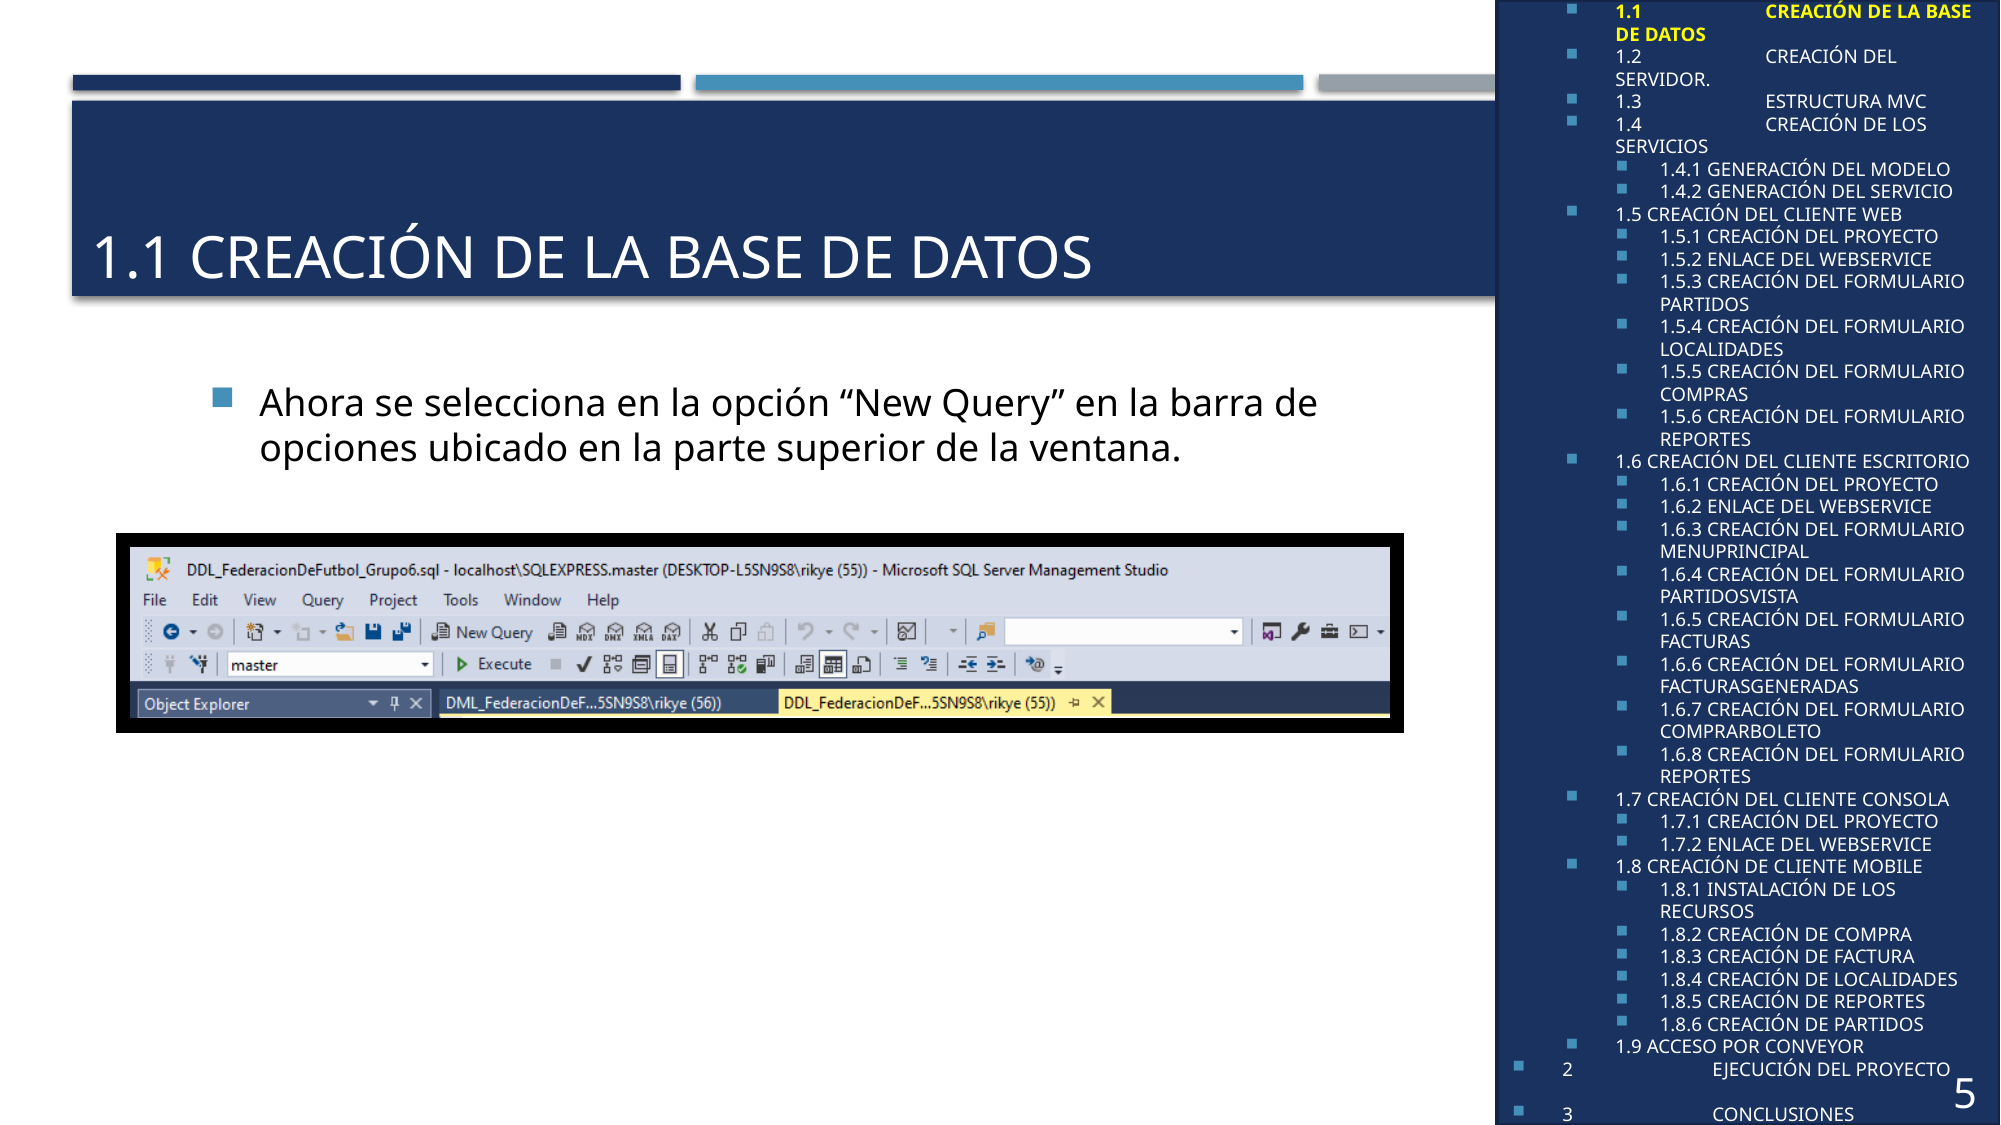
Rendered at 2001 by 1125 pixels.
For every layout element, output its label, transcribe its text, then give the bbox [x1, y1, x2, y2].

list Ahora se selecciona en la opción “New Query” en la barra de opciones ubicado en la parte superior de la ventana. [194, 347, 1343, 501]
picture [129, 546, 1391, 719]
title 1.1 CREACIÓN DE LA BASE DE DATOS [76, 86, 1461, 299]
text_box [1496, 0, 2000, 1125]
